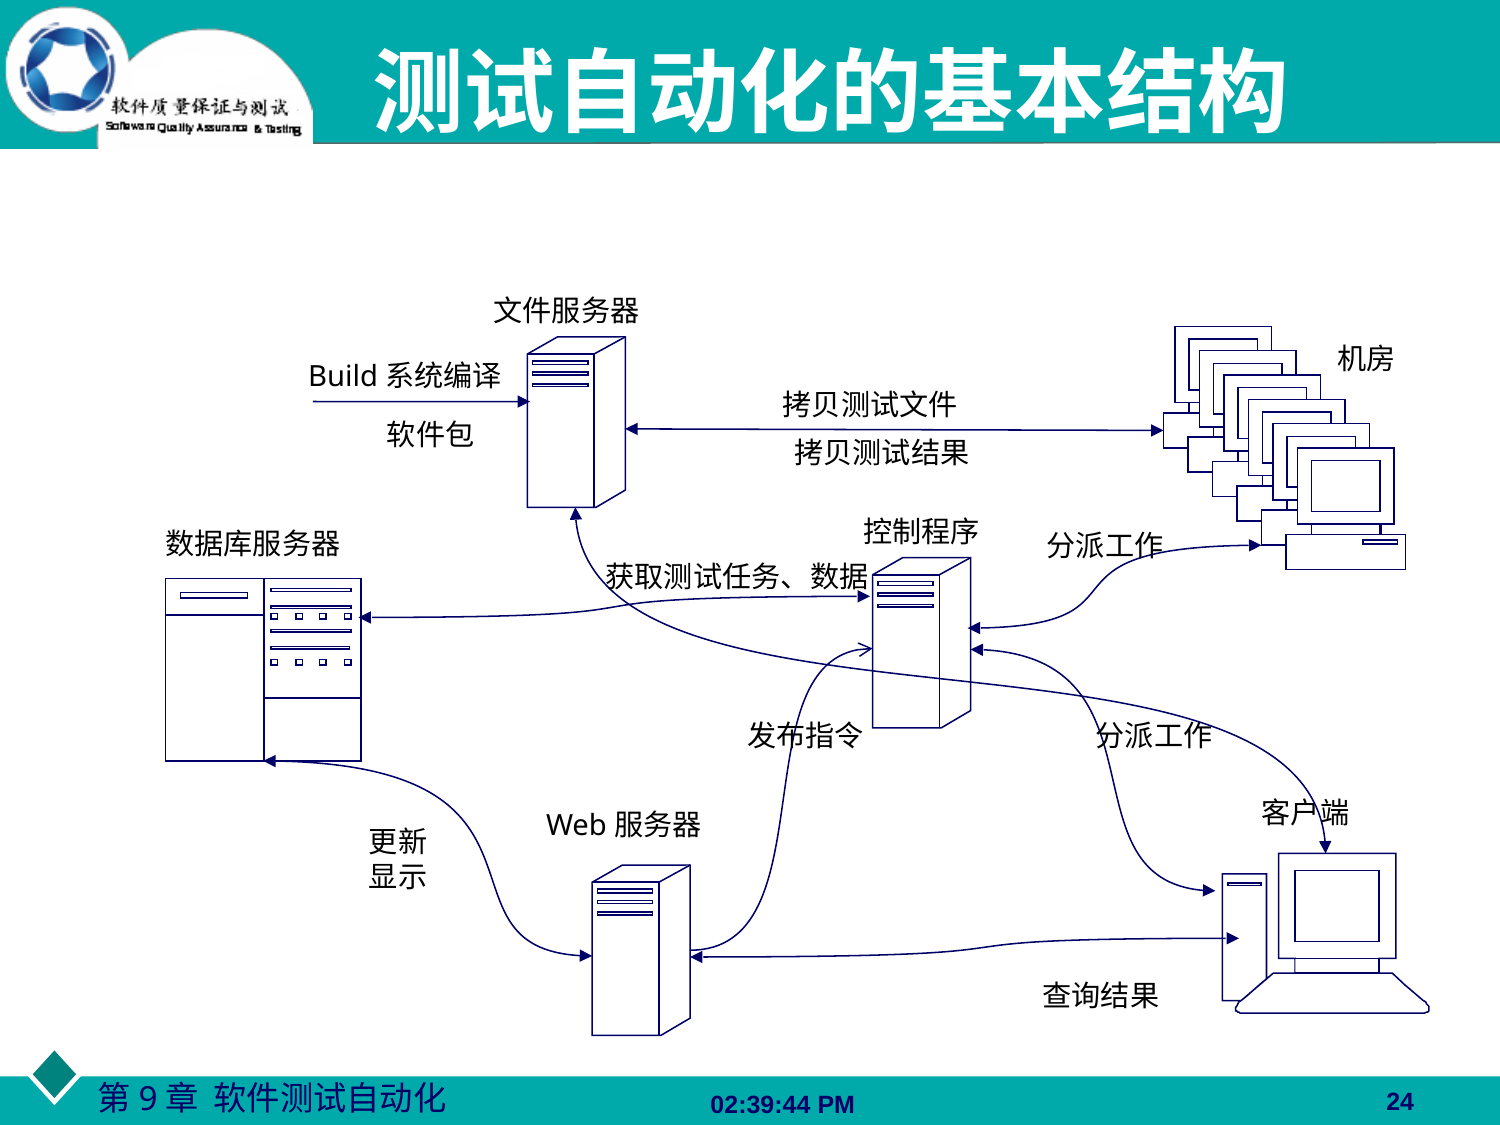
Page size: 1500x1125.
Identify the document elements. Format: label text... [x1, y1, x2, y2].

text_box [1163, 326, 1412, 570]
text_box 查询结果 [1112, 969, 1193, 1020]
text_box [1222, 786, 1429, 1014]
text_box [358, 596, 685, 618]
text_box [1112, 938, 1240, 957]
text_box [690, 648, 873, 866]
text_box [330, 693, 526, 1023]
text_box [543, 798, 685, 1036]
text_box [478, 284, 655, 508]
text_box 获取测试任务、数据 [590, 550, 685, 596]
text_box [1112, 545, 1262, 629]
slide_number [695, 1081, 1046, 1125]
text_box 分派工作 [1216, 710, 1228, 731]
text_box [150, 517, 362, 761]
text_box 分派工作 [1112, 519, 1163, 545]
text_box 拷贝测试文件 [767, 379, 973, 396]
text_box 分派工作 [1216, 729, 1228, 760]
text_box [1112, 649, 1216, 891]
slide_number 24 [1116, 1077, 1430, 1125]
picture [0, 0, 313, 149]
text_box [685, 396, 1112, 1044]
title 测试自动化的基本结构 [357, 37, 1465, 139]
text_box Build系统编译 [293, 349, 478, 400]
text_box 软件包 [372, 408, 478, 459]
